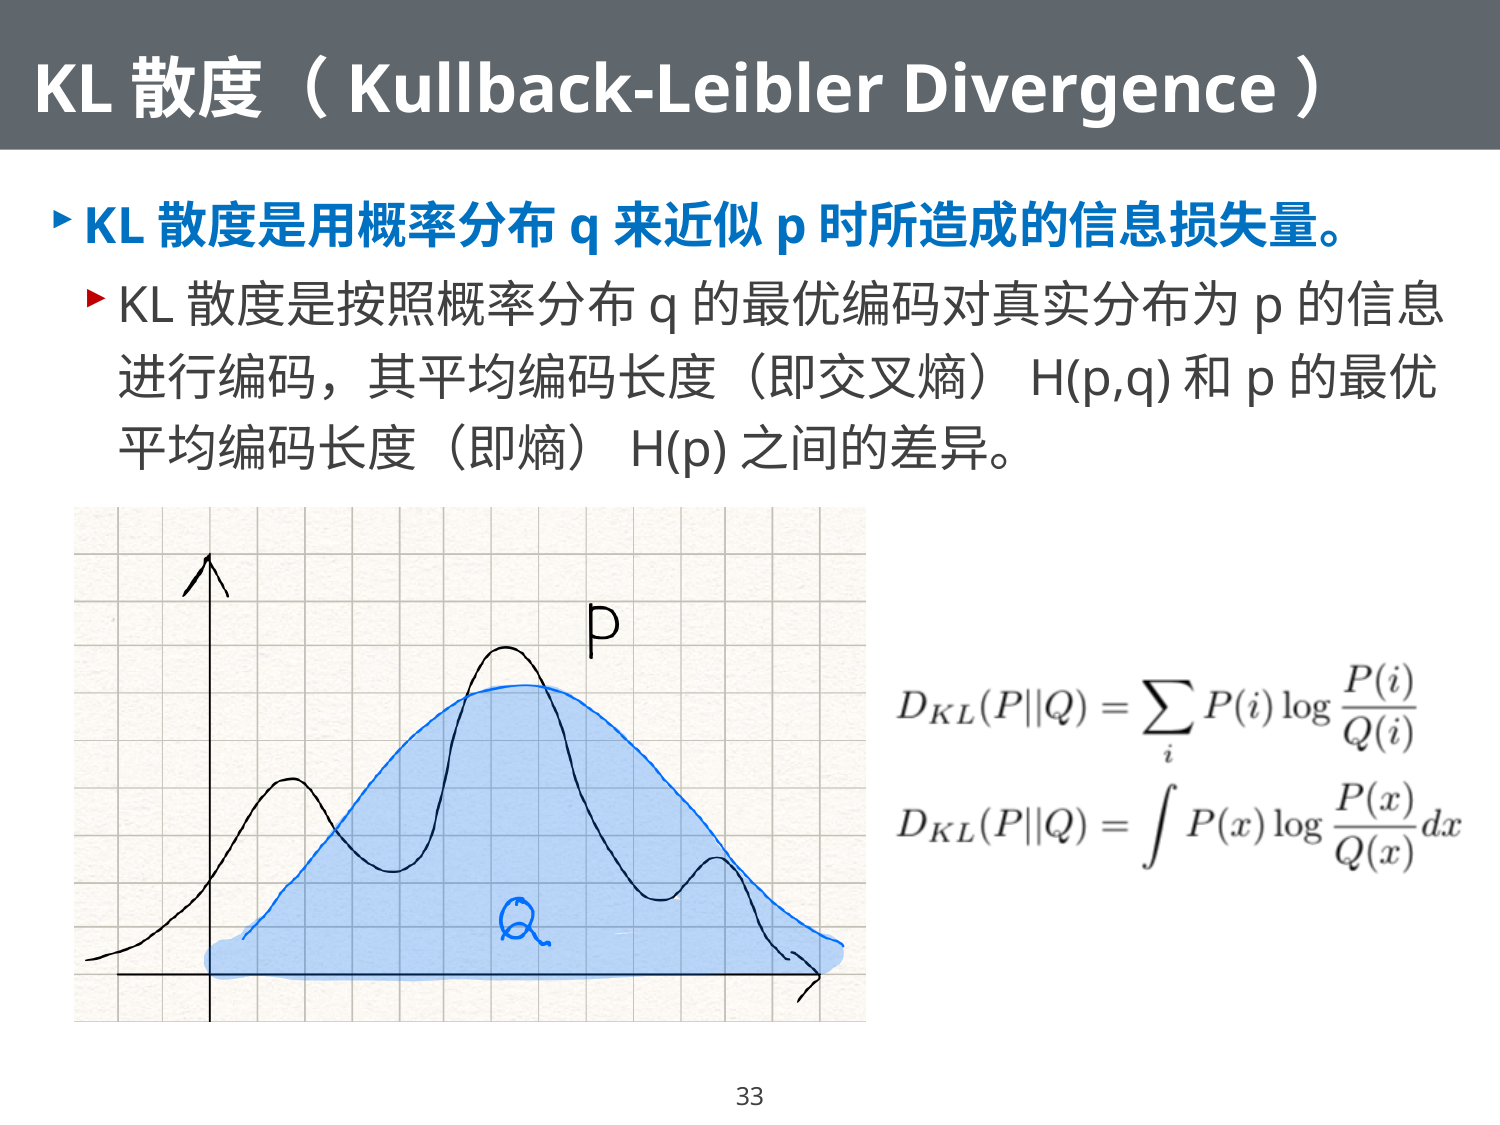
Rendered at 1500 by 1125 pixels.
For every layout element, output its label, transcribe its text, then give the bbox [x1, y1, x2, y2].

list KL散度是用概率分布q来近似p时所造成的信息损失量。 KL散度是按照概率分布q的最优编码对真实分布为p的信息进行编码，其平均编码长度（即交叉熵）H(p,q)和p的最优平均编码长度（即熵）H(p)之间的差异。 [35, 173, 1500, 508]
picture [73, 507, 866, 1022]
picture [886, 655, 1470, 875]
title KL散度（Kullback-Leibler Divergence） [17, 16, 1483, 134]
